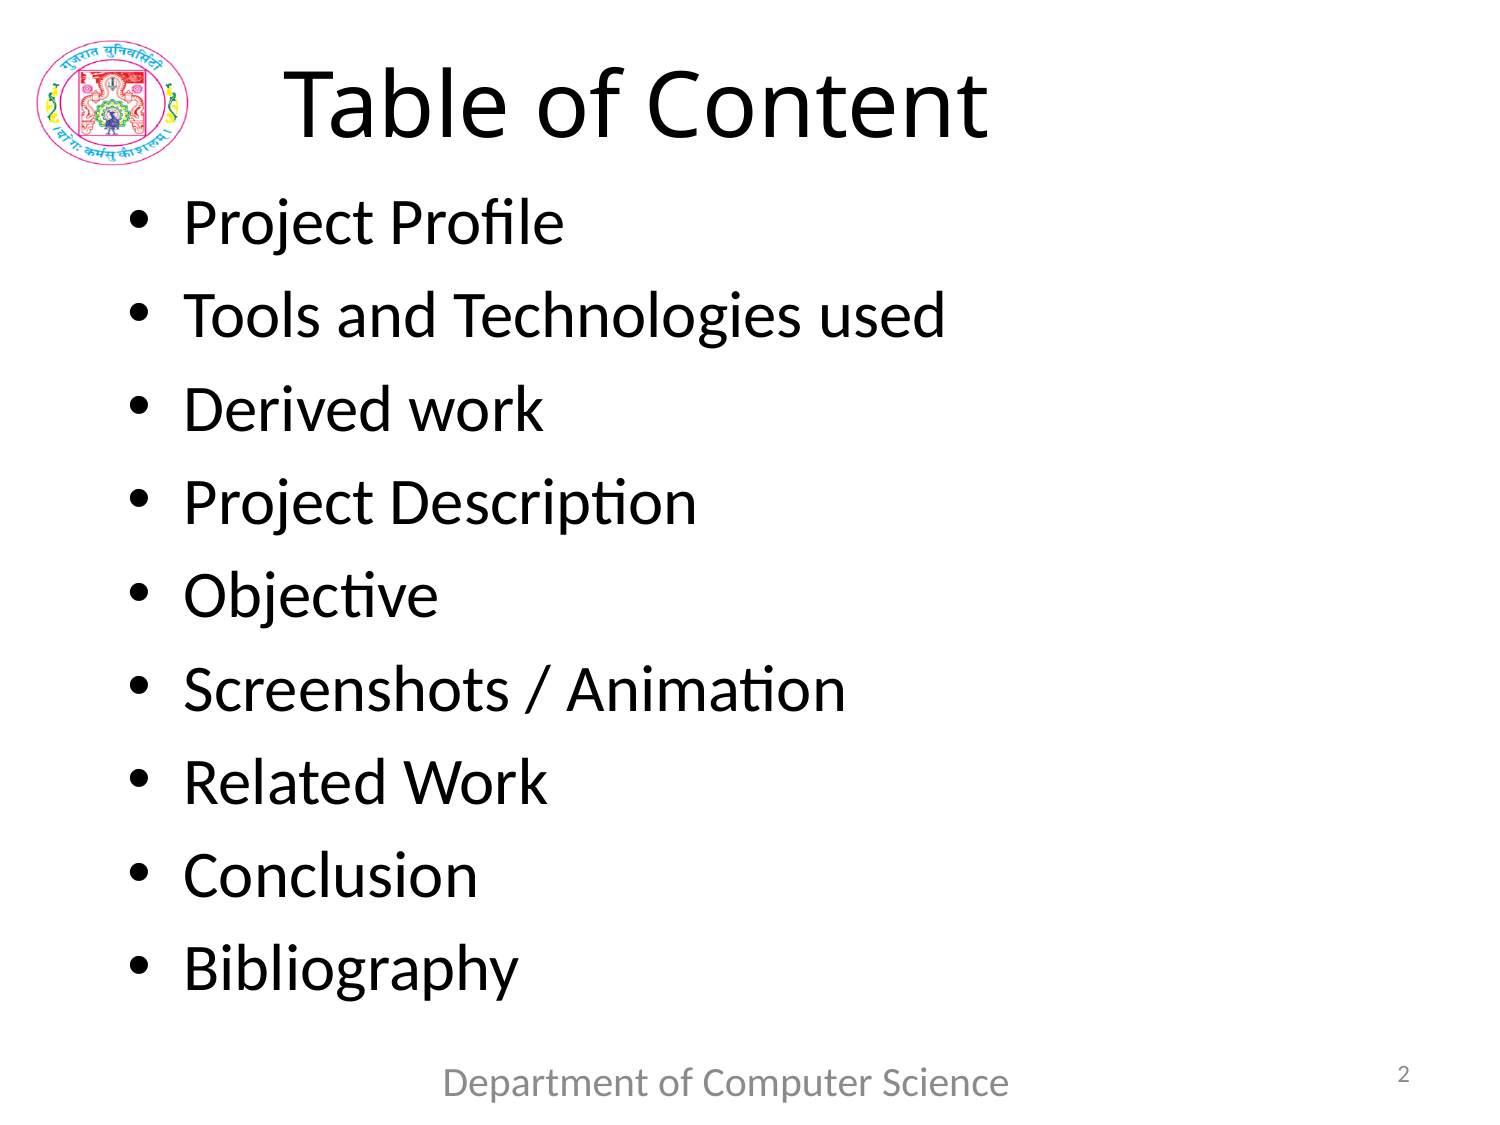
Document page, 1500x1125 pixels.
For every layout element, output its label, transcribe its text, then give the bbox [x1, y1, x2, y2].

picture [24, 33, 201, 171]
text_box Project Profile Tools and Technologies used Derived work Project Description Objective Screenshots / Animation Related Work Conclusion Bibliography [112, 170, 1150, 1012]
slide_number 2 [1074, 1042, 1425, 1103]
footer Department of Computer Science [399, 1050, 1063, 1110]
text_box Table of Content [268, 38, 1007, 164]
